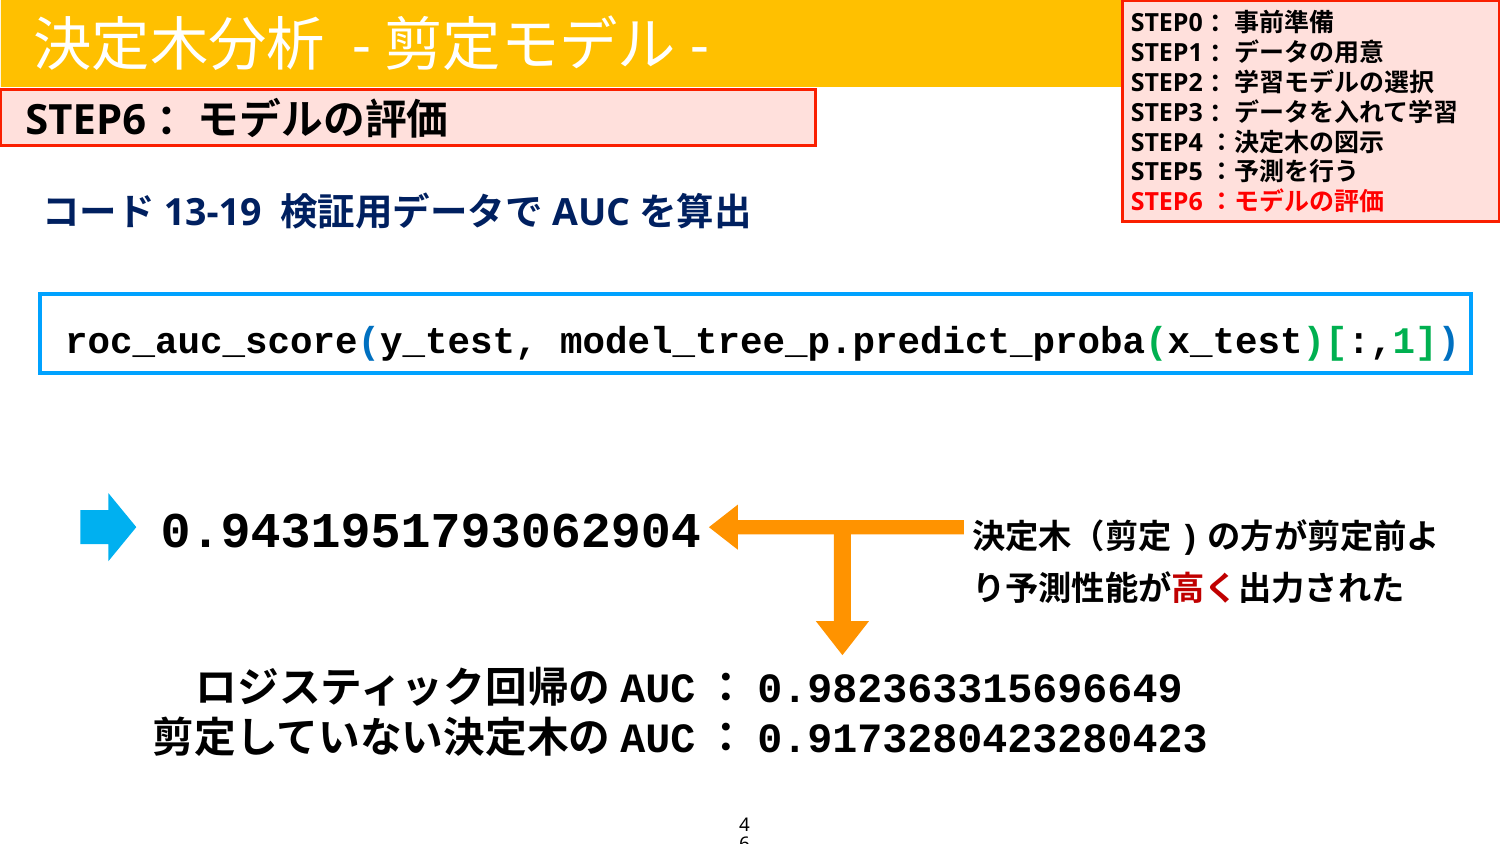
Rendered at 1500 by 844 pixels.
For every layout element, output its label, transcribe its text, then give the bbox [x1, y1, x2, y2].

text_box STEP6：モデルの評価 [0, 89, 816, 146]
text_box コード13-19 検証用データでAUCを算出 [39, 184, 755, 237]
text_box 0.9431951793062904 [152, 488, 710, 566]
text_box [0, 0, 1122, 87]
text_box roc_auc_score(y_test, model_tree_p.predict_proba(x_test)[:,1]) [39, 293, 1472, 374]
text_box STEP0：事前準備 STEP1：データの用意 STEP2：学習モデルの選択 STEP3：データを入れて学習 STEP4：決定木の図示 STEP5：予測を行う STEP6：モデルの評価 [1122, 0, 1500, 222]
slide_number 46 [730, 804, 769, 844]
text_box ロジスティック回帰のAUC：0.982363315696649 剪定していない決定木のAUC：0.9173280423280423 [142, 652, 1216, 769]
text_box 決定木分析 -剪定モデル- [30, 4, 712, 81]
text_box [710, 504, 963, 550]
text_box [815, 533, 869, 652]
text_box [80, 493, 137, 562]
text_box 決定木（剪定)の方が剪定前より予測性能が高く出力された [963, 495, 1472, 616]
